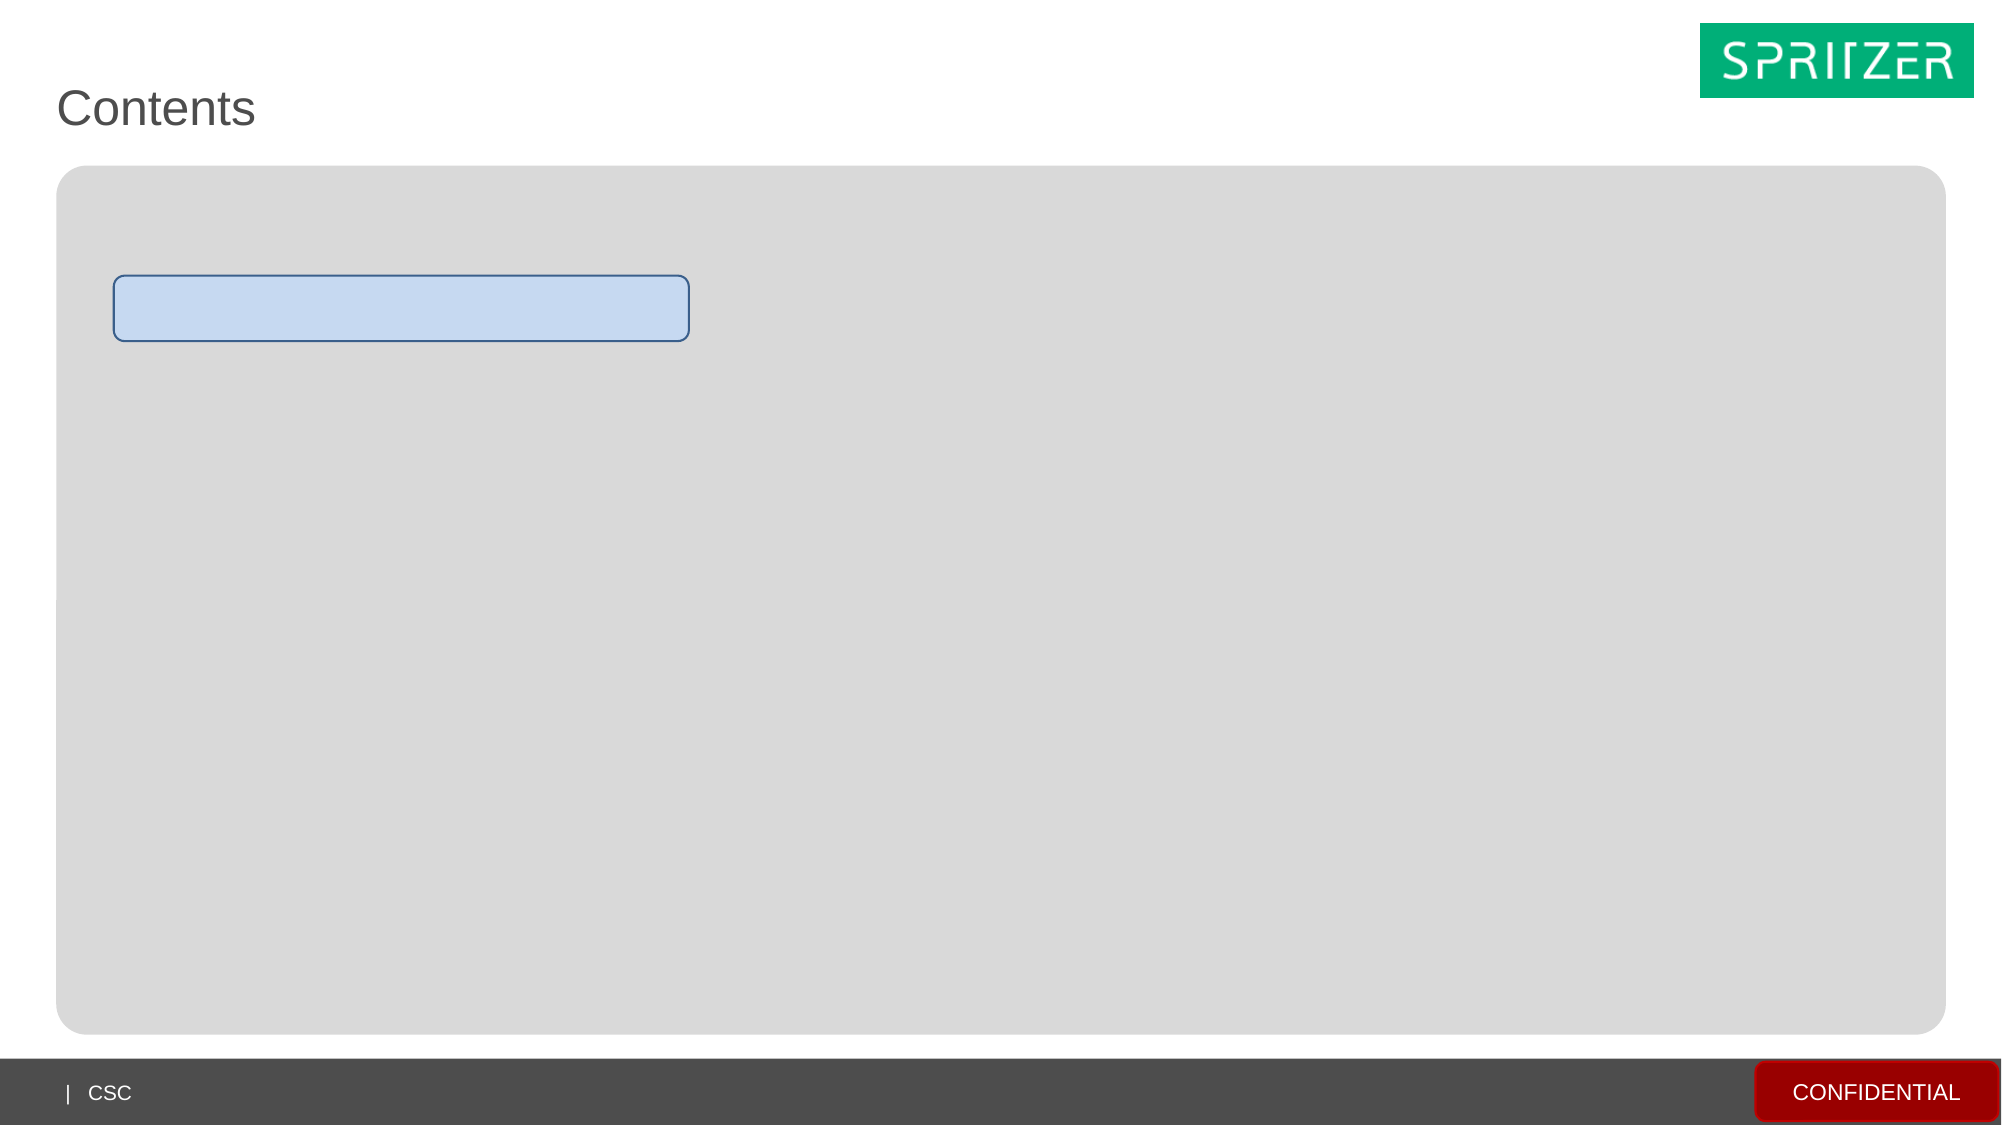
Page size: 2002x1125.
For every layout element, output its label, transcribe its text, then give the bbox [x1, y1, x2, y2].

text_box Sprizter BLE framework Sprizter Serialization Codec Sprizter Serialization Transport&PHY Layer Sequence Custom Profile [56, 192, 1243, 591]
text_box Contents [56, 46, 1946, 165]
picture [1700, 23, 1974, 98]
